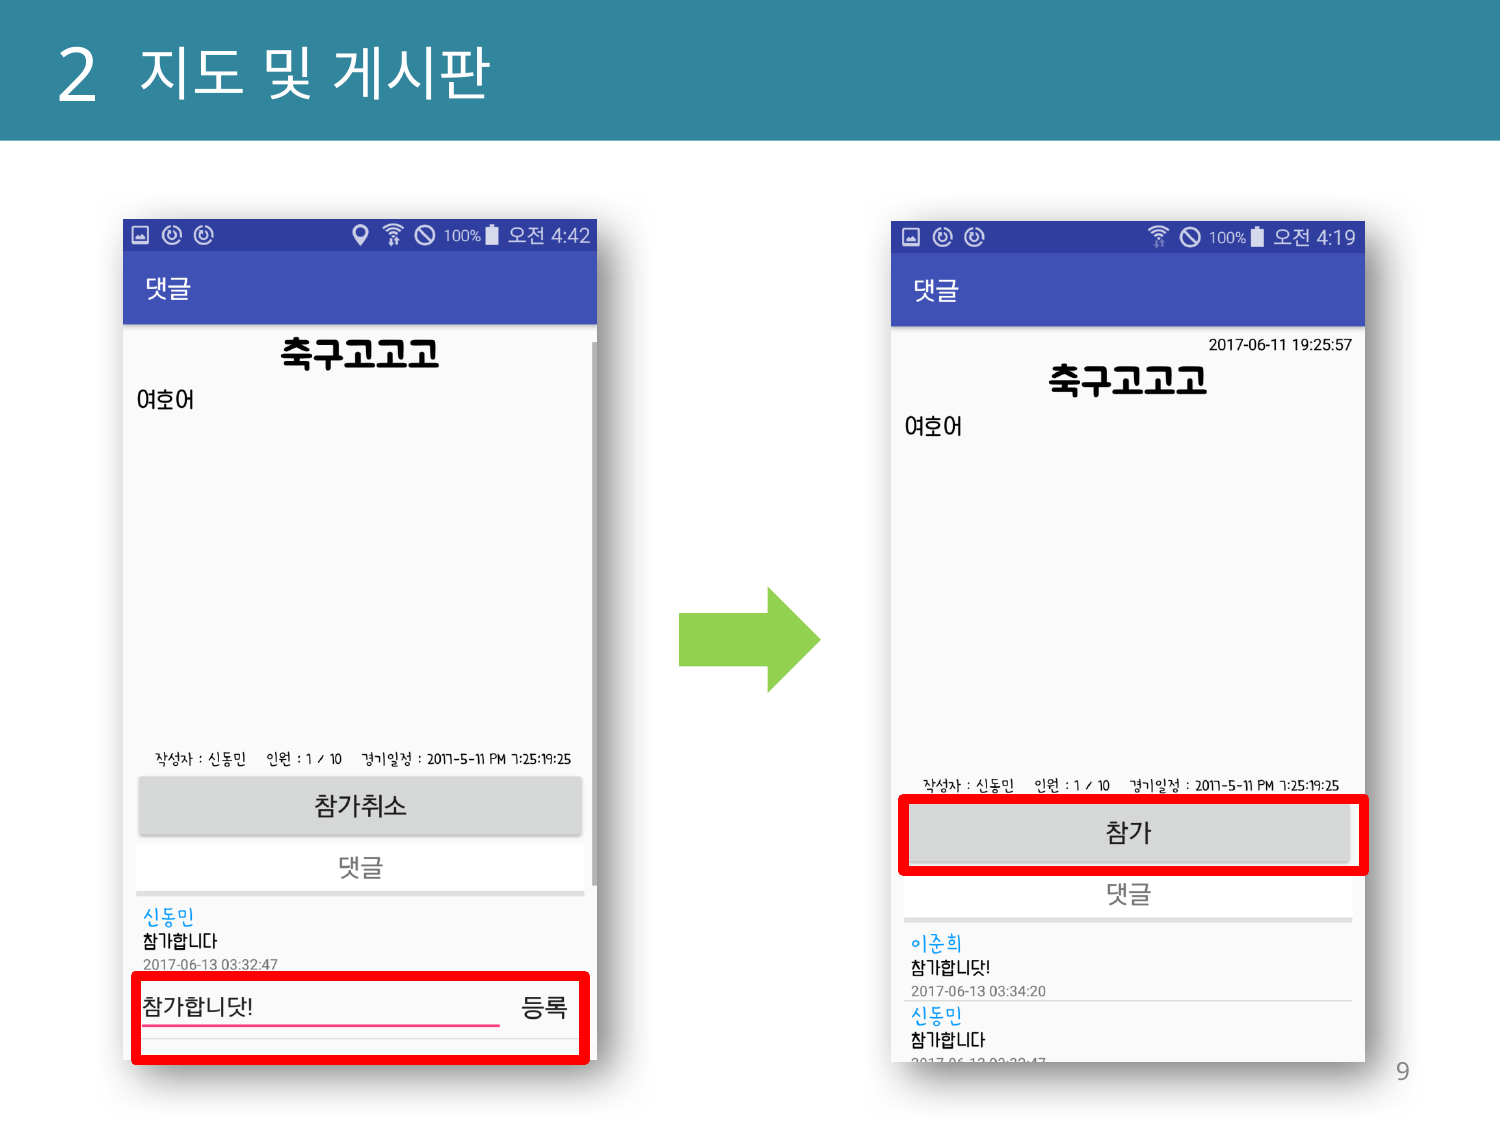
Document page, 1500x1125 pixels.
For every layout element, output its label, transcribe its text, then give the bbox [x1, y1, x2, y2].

text_box [0, 0, 1500, 143]
text_box [676, 584, 823, 695]
picture [891, 221, 1365, 1062]
text_box 지도 및 게시판 [123, 29, 1046, 115]
text_box 2 [41, 19, 124, 125]
picture [123, 219, 597, 1060]
slide_number 9 [1074, 1042, 1425, 1103]
